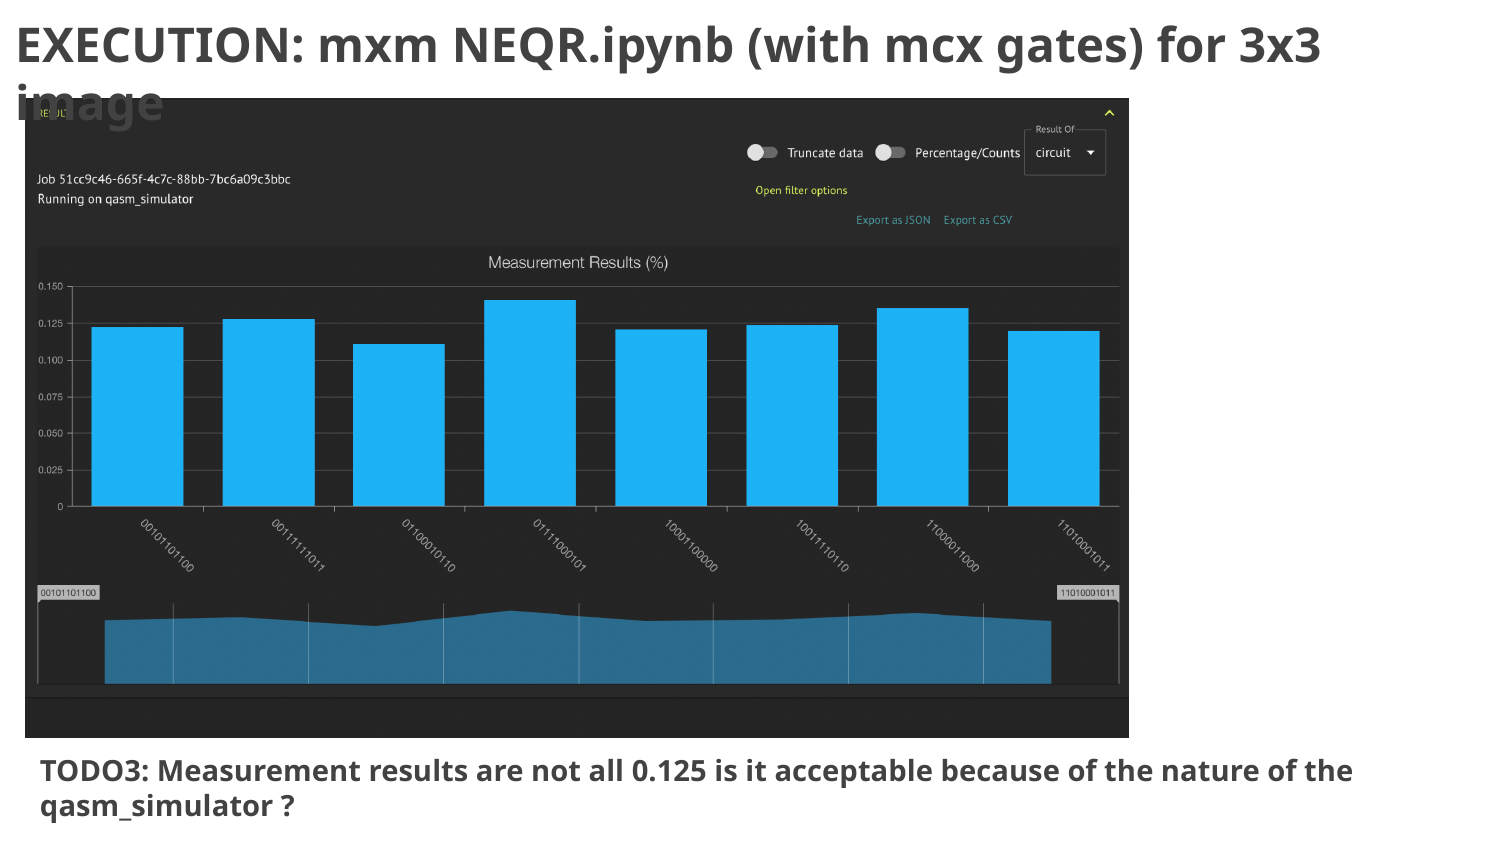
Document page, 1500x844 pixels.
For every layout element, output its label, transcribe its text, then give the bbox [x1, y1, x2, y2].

text_box TODO3: Measurement results are not all 0.125 is it acceptable because of the nature of the qasm_simulator ? [24, 737, 1497, 838]
text_box EXECUTION: mxm NEQR.ipynb (with mcx gates) for 3x3 image [0, 0, 1480, 145]
picture [25, 98, 1129, 738]
